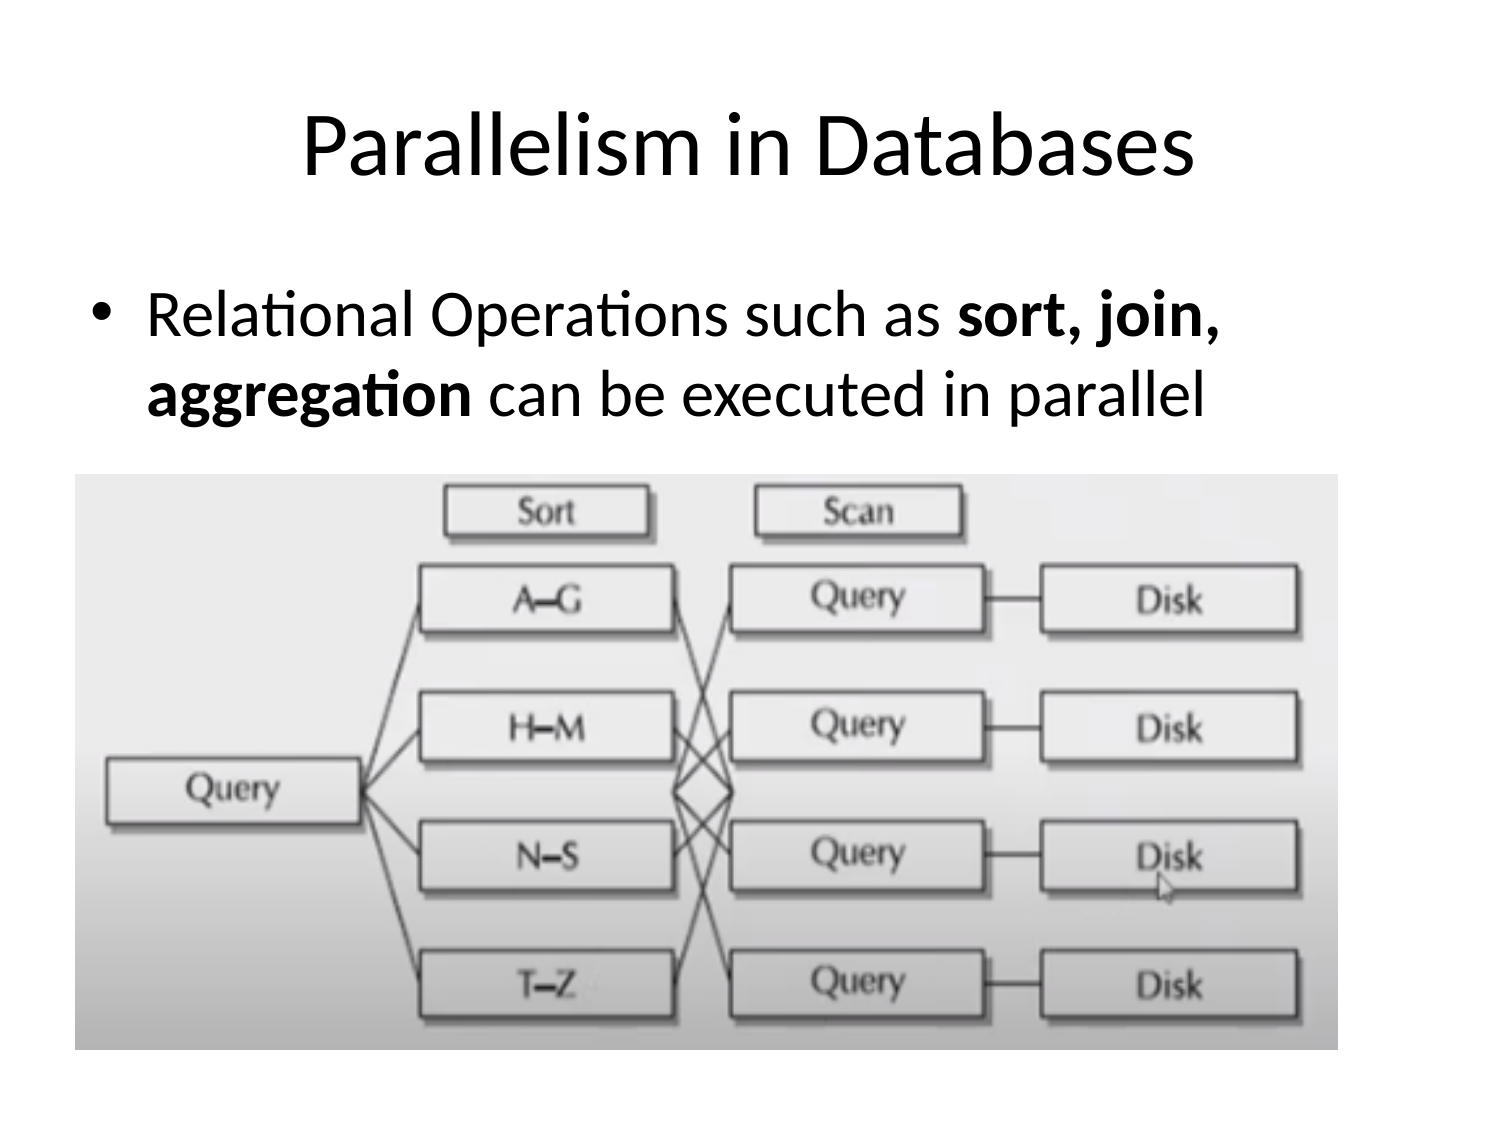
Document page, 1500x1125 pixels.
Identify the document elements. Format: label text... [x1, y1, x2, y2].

list Relational Operations such as sort, join, aggregation can be executed in parallel [75, 262, 1425, 1005]
picture [74, 474, 1338, 1051]
title Parallelism in Databases [75, 45, 1425, 233]
